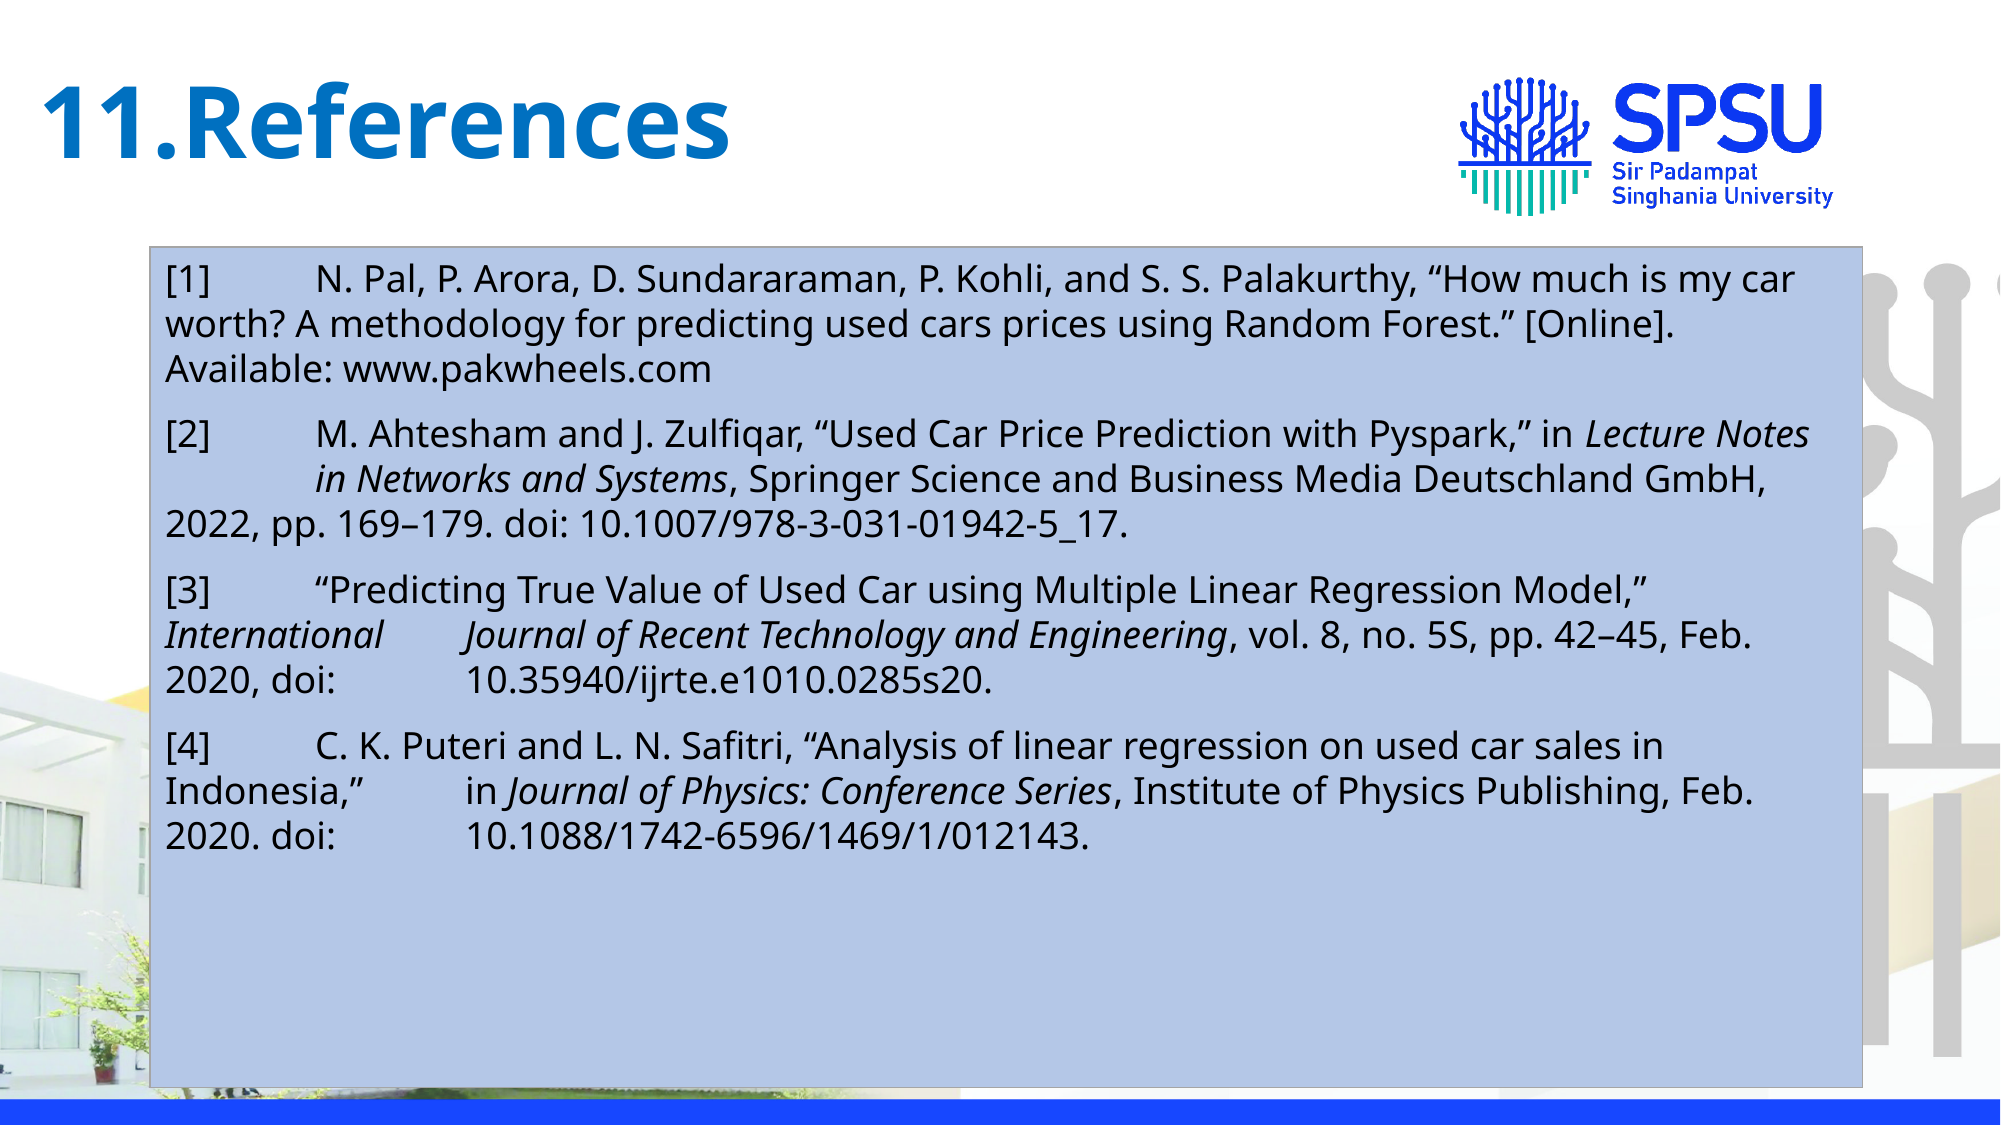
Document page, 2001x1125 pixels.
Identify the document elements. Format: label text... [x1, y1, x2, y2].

list [1] N. Pal, P. Arora, D. Sundararaman, P. Kohli, and S. S. Palakurthy, “How much is my car worth? A methodology for predicting used cars prices using Random Forest.” [Online]. Available: www.pakwheels.com [2] M. Ahtesham and J. Zulfiqar, “Used Car Price Prediction with Pyspark,” in Lecture Notes in Networks and Systems, Springer Science and Business Media Deutschland GmbH, 2022, pp. 169–179. doi: 10.1007/978-3-031-01942-5_17. [3] “Predicting True Value of Used Car using Multiple Linear Regression Model,” International Journal of Recent Technology and Engineering, vol. 8, no. 5S, pp. 42–45, Feb. 2020, doi: 10.35940/ijrte.e1010.0285s20. [4] C. K. Puteri and L. N. Safitri, “Analysis of linear regression on used car sales in Indonesia,” in Journal of Physics: Conference Series, Institute of Physics Publishing, Feb. 2020. doi: 10.1088/1742-6596/1469/1/012143. [149, 246, 1863, 1088]
title 11.References [23, 17, 1230, 236]
picture [0, 0, 2001, 1125]
